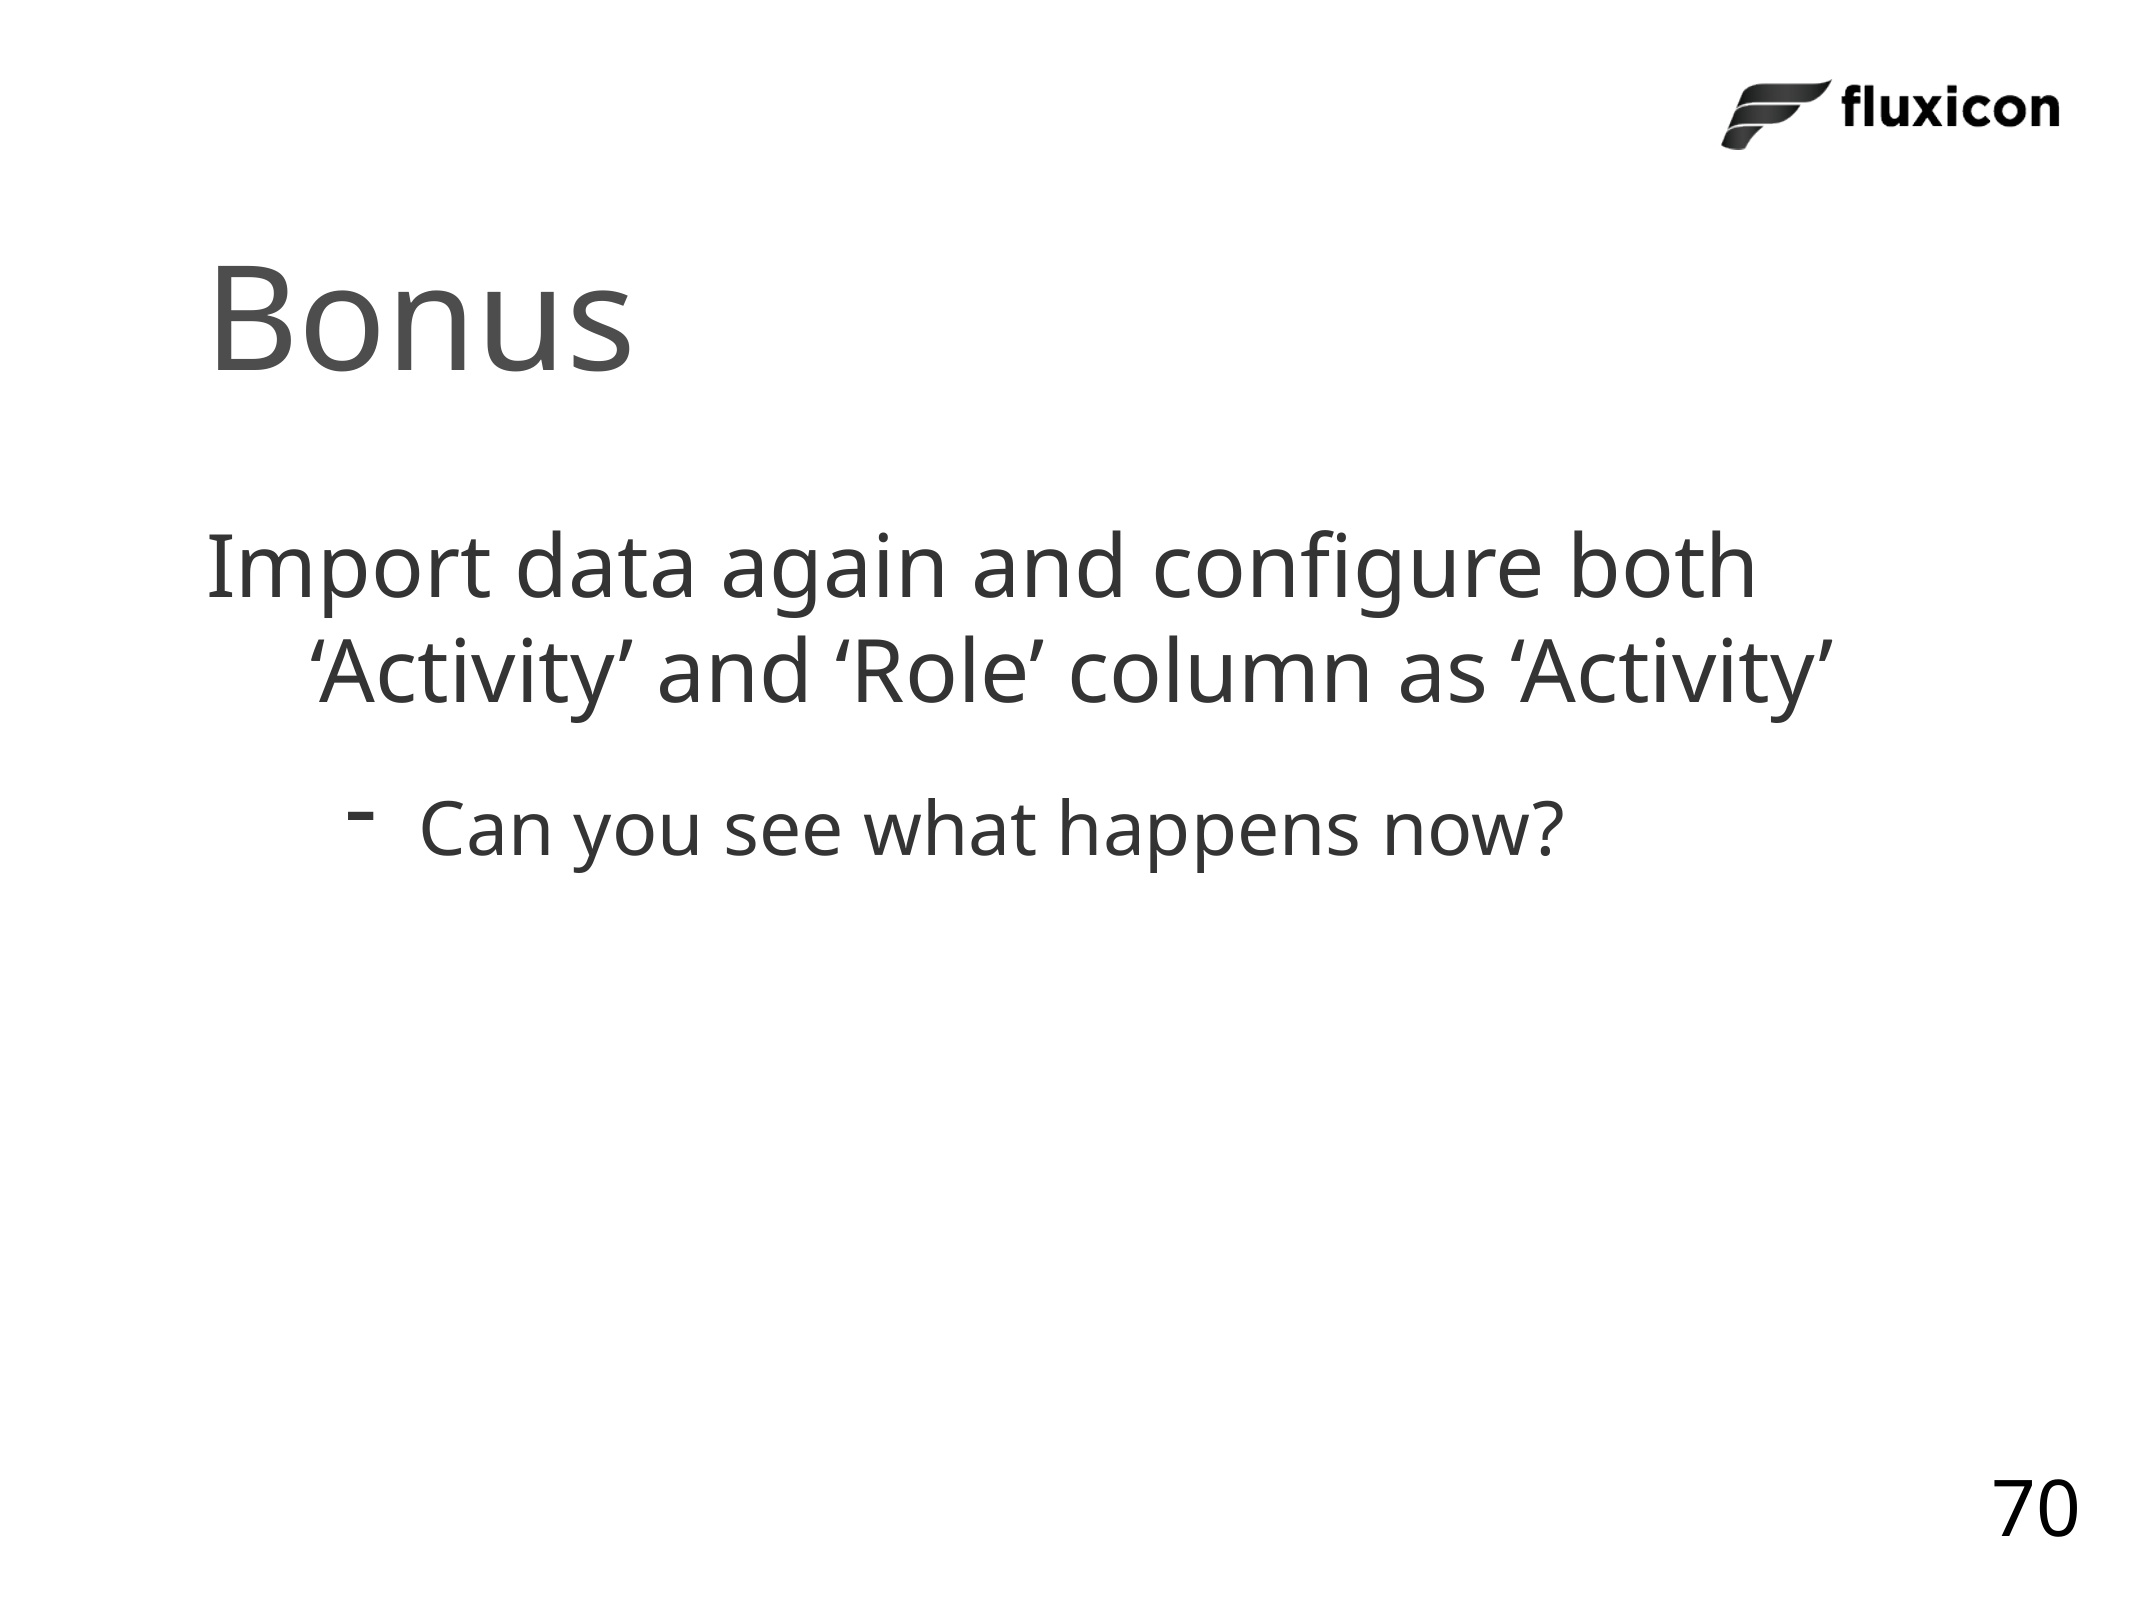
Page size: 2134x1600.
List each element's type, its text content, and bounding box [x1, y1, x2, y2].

title Bonus [197, 208, 1980, 417]
list Import data again and configure both ‘Activity’ and ‘Role’ column as ‘Activity’ Can you see what happens now? [200, 504, 1963, 1542]
text_box 70 [1976, 1450, 2105, 1573]
picture [1721, 78, 2063, 150]
